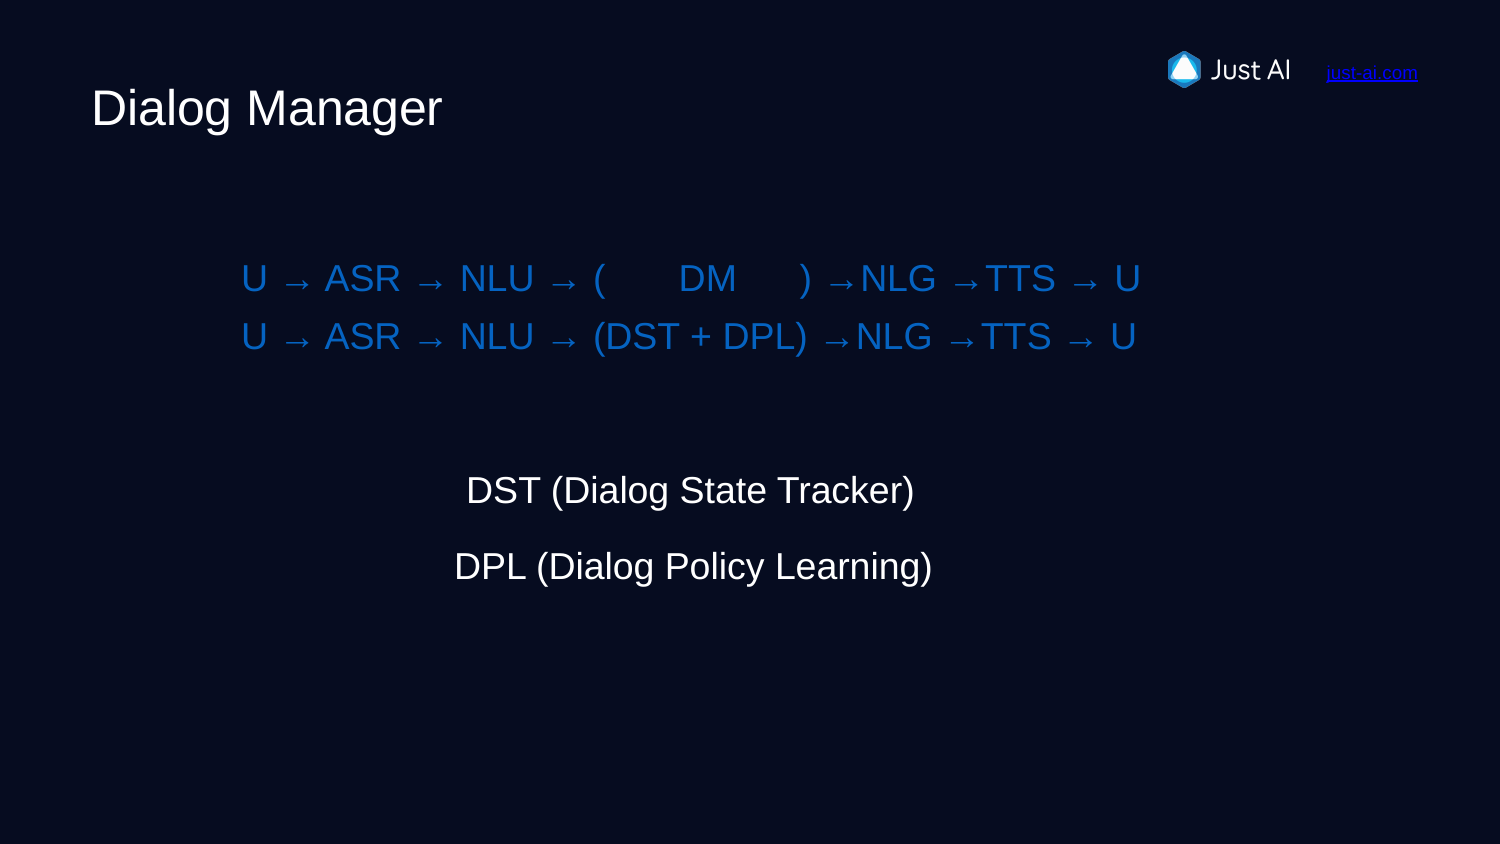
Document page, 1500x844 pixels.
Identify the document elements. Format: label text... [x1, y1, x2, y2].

title Dialog Manager [85, 58, 1415, 160]
picture [1168, 51, 1289, 58]
list U → ASR → NLU → ( DM ) →NLG →TTS → U U → ASR → NLU → (DST + DPL) →NLG →TTS → U DST (Dialog State Tracker) DPL (Dialog Policy Learning) [85, 196, 1415, 769]
